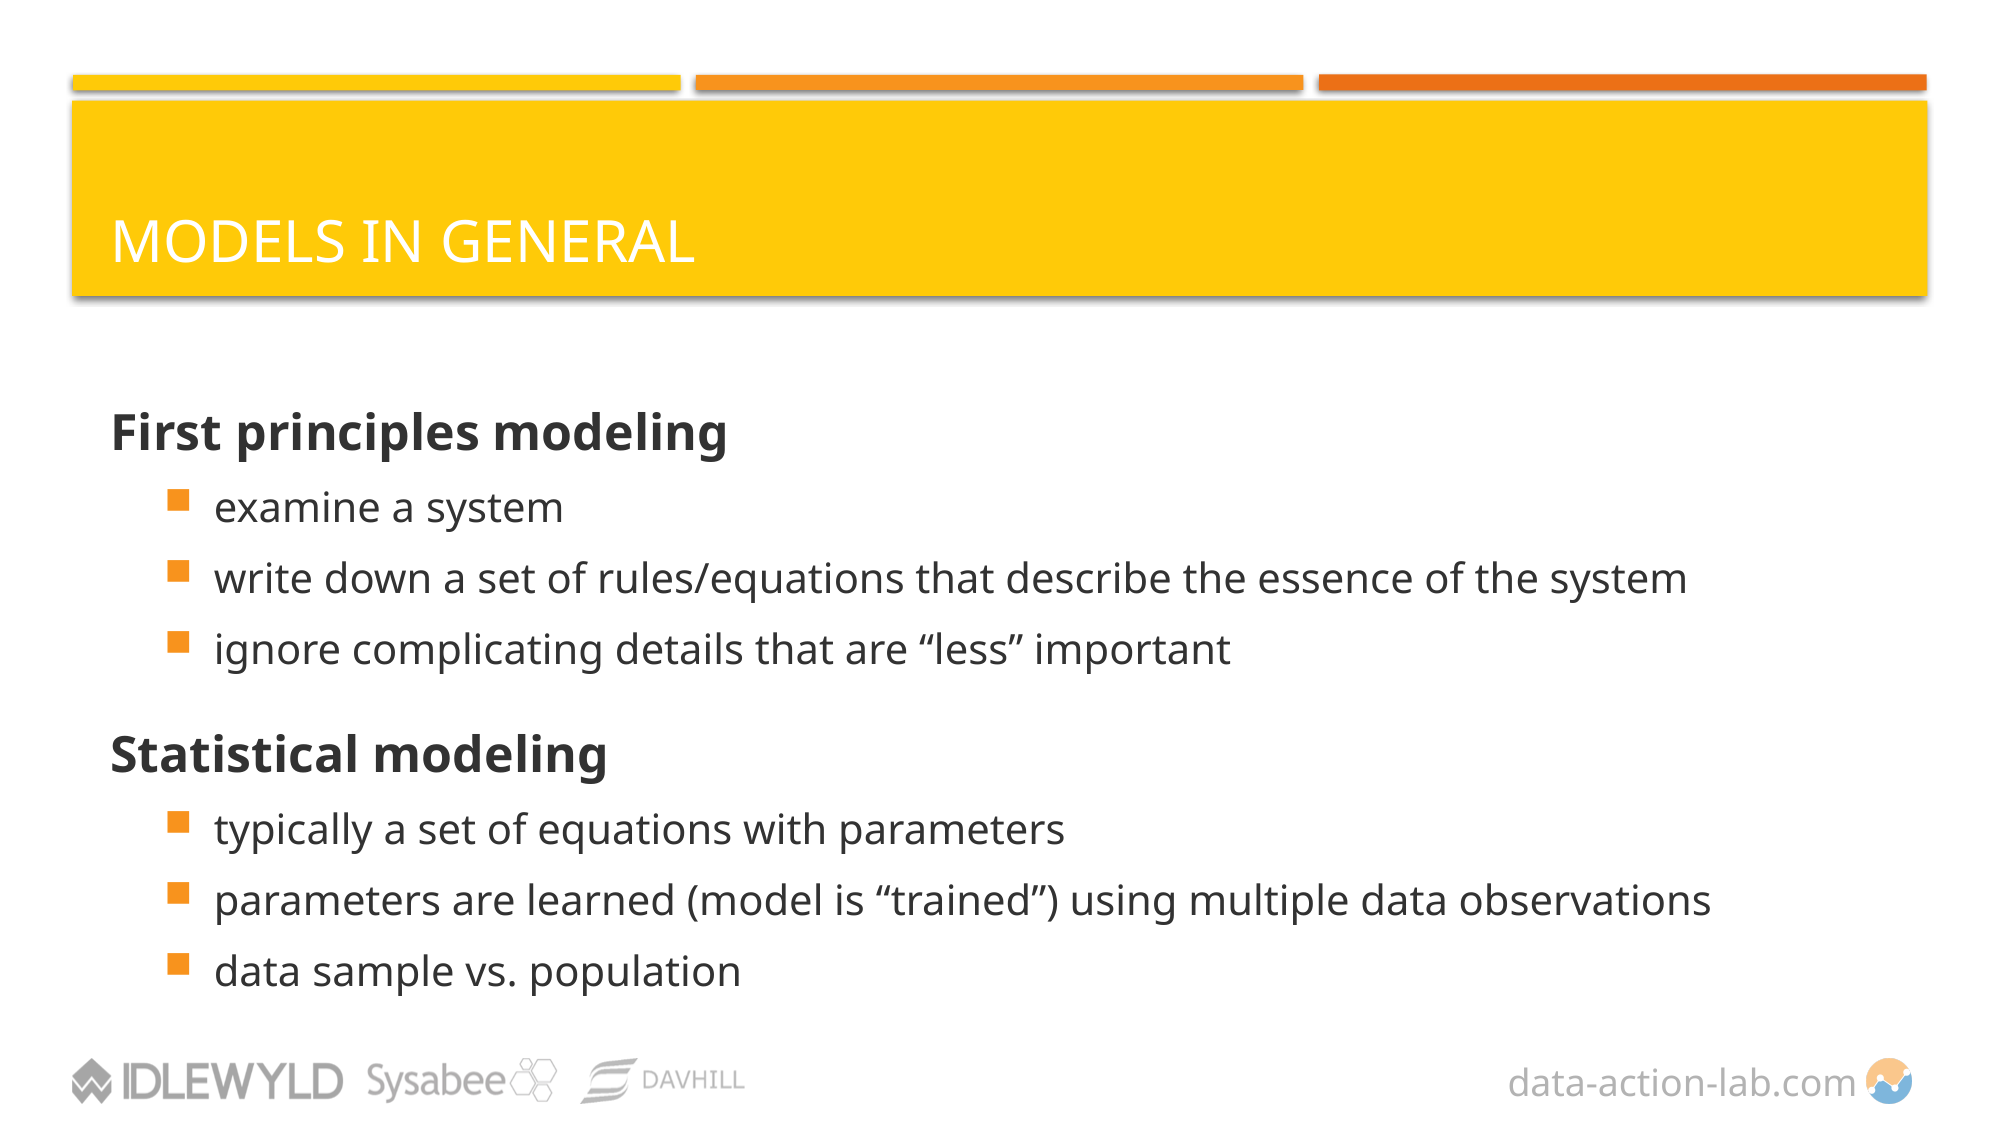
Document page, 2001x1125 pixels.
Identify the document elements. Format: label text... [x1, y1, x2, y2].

title Models in General [95, 115, 1905, 282]
picture [72, 1058, 745, 1104]
list First principles modeling examine a system write down a set of rules/equations that describe the essence of the system ignore complicating details that are “less” important Statistical modeling typically a set of equations with parameters parameters are learned (model is “trained”) using multiple data observations data sample vs. population [95, 357, 1905, 1037]
